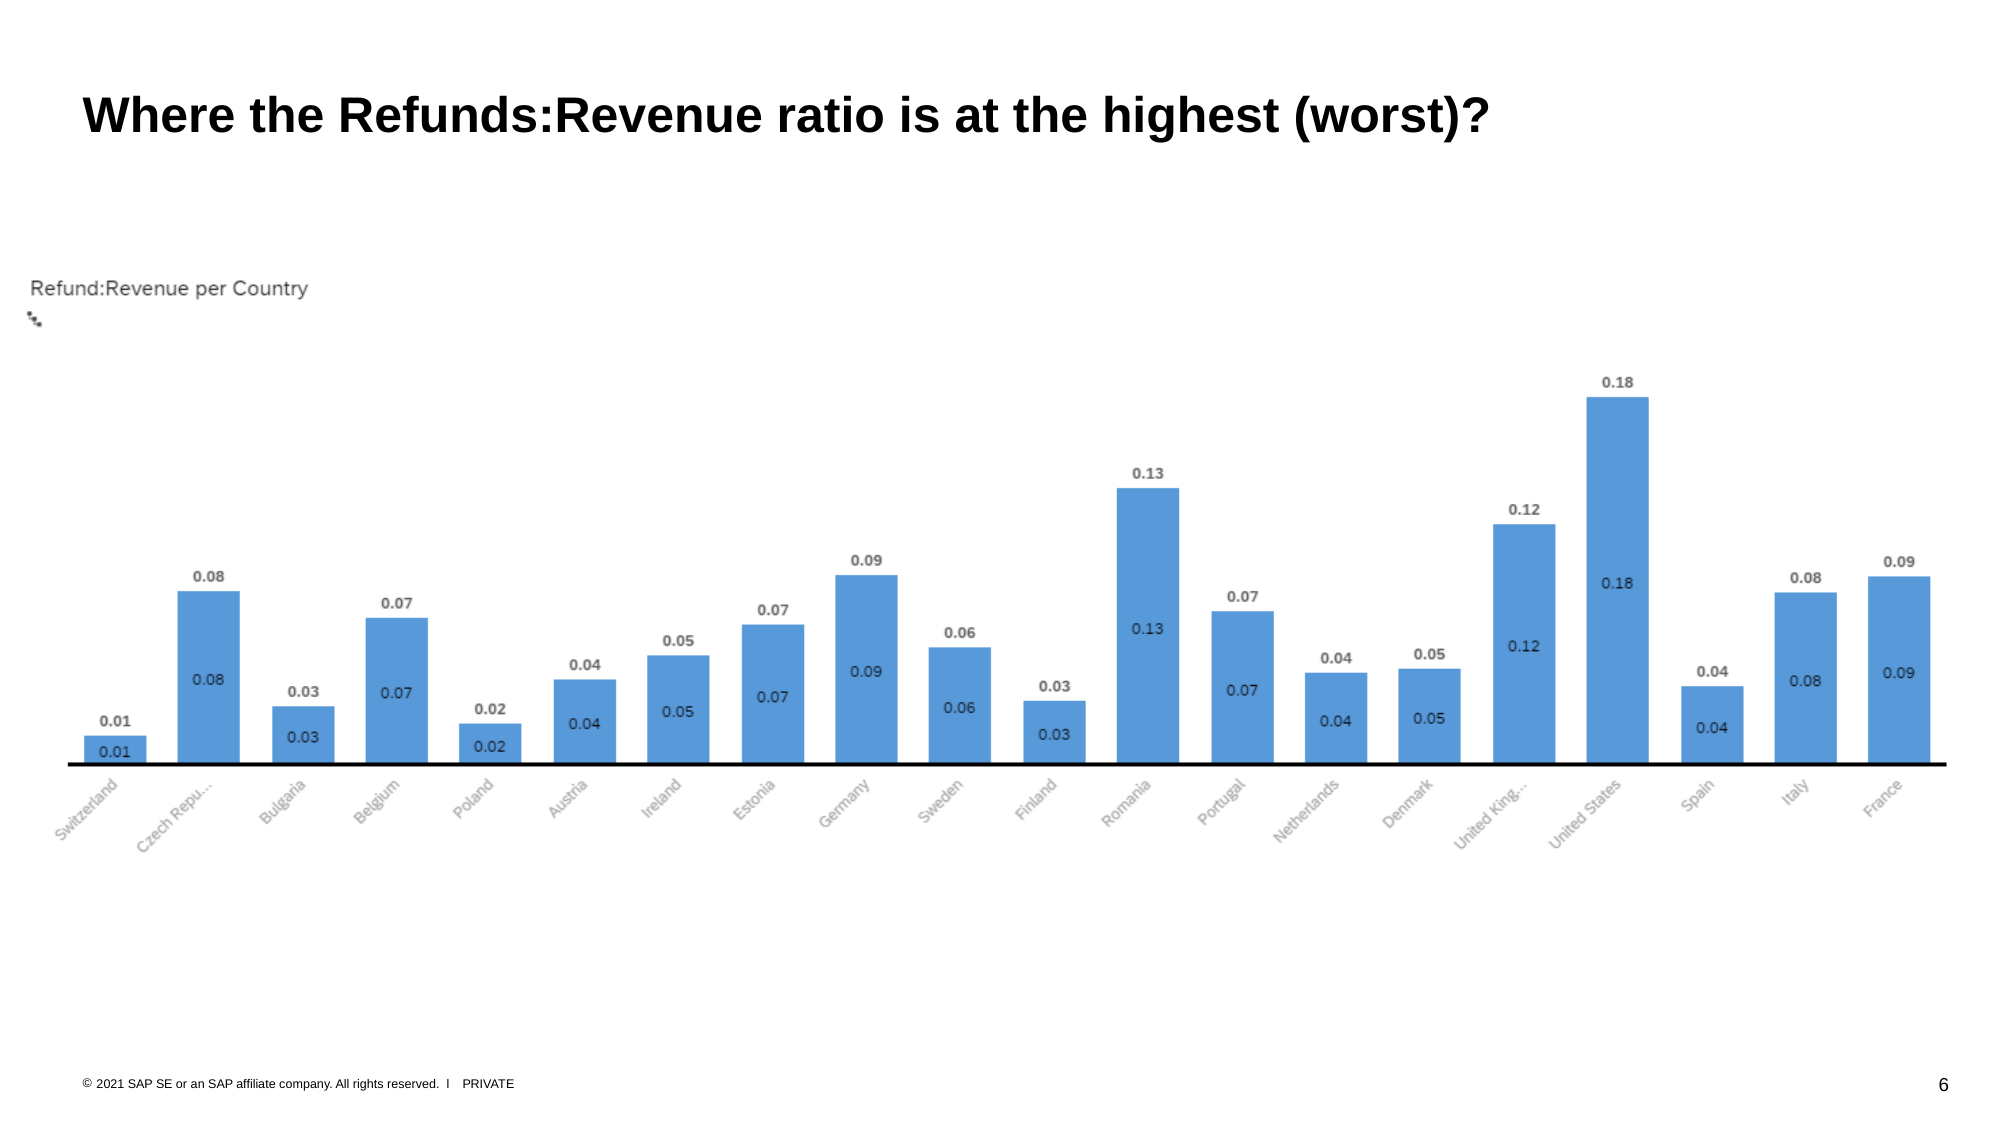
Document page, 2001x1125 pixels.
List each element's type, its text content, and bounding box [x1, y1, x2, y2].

title Where the Refunds:Revenue ratio is at the highest (worst)? [82, 82, 1922, 153]
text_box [17, 261, 1986, 864]
